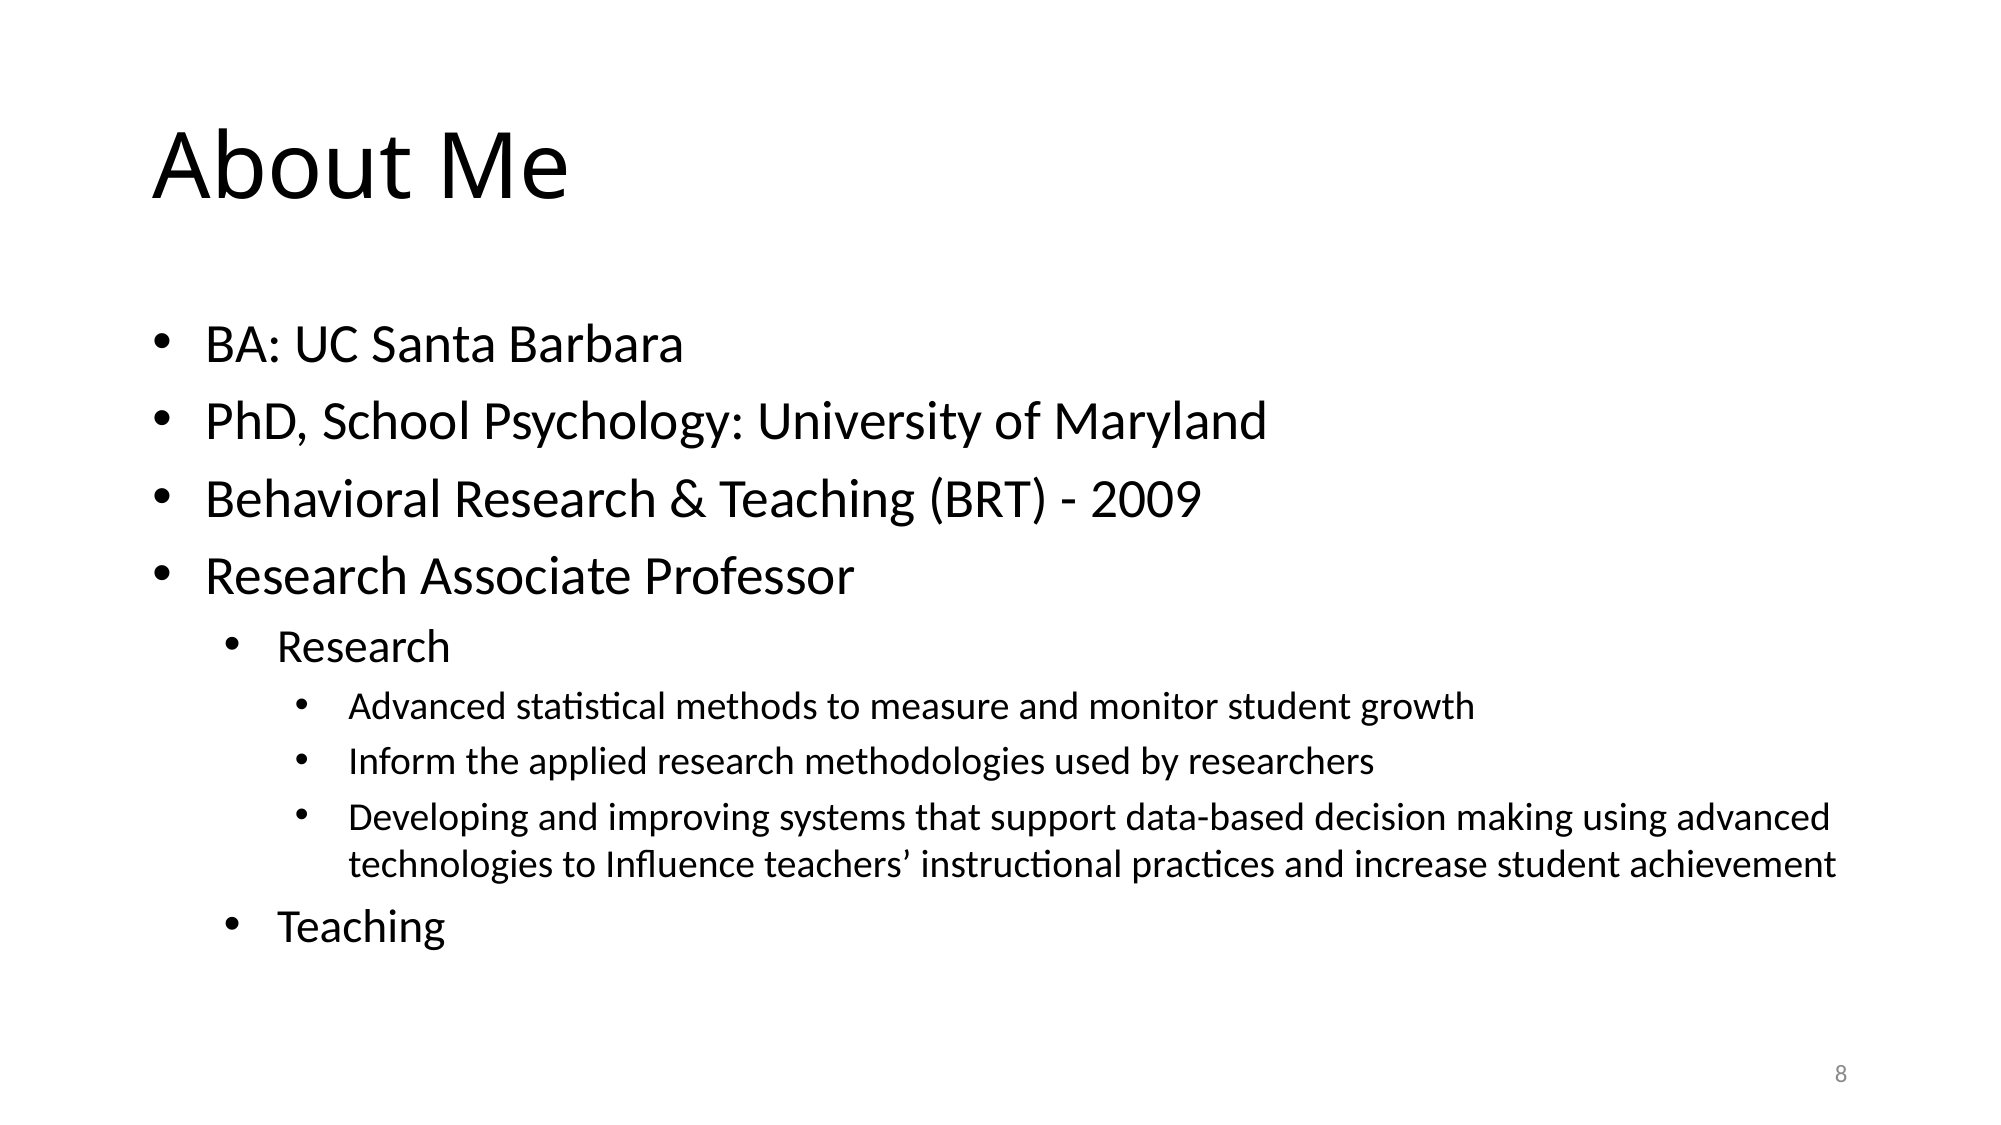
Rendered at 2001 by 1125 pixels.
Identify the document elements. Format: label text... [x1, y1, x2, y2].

title About Me [137, 59, 1863, 278]
list BA: UC Santa Barbara PhD, School Psychology: University of Maryland Behavioral Research & Teaching (BRT) - 2009 Research Associate Professor Research Advanced statistical methods to measure and monitor student growth Inform the applied research methodologies used by researchers Developing and improving systems that support data-based decision making using advanced technologies to Influence teachers’ instructional practices and increase student achievement Teaching [137, 299, 1863, 1014]
slide_number 8 [1412, 1042, 1863, 1103]
